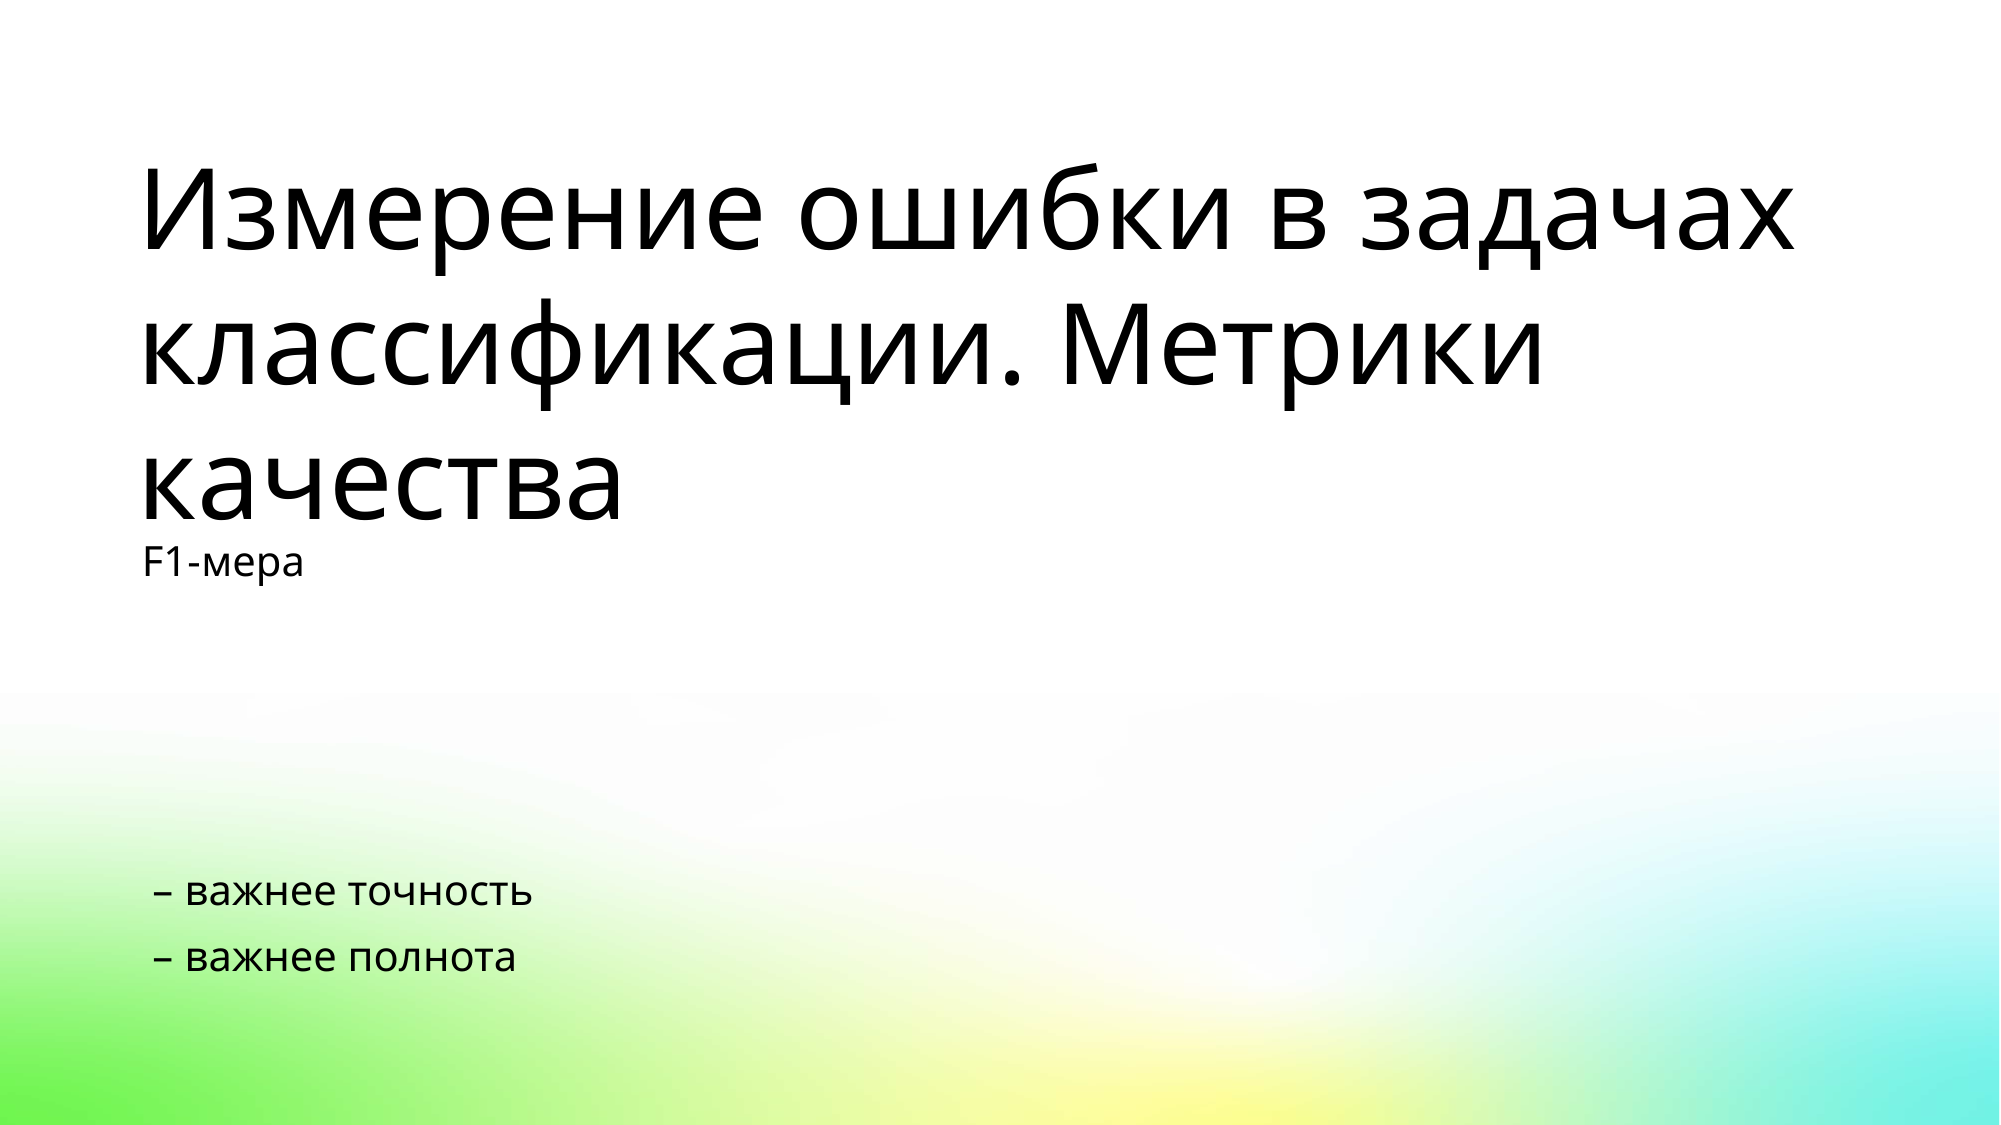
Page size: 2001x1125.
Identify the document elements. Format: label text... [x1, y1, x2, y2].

text_box Измерение ошибки в задачах классификации. Метрики качества [137, 137, 1827, 409]
text_box [116, 444, 1888, 1071]
picture [0, 693, 2000, 1125]
